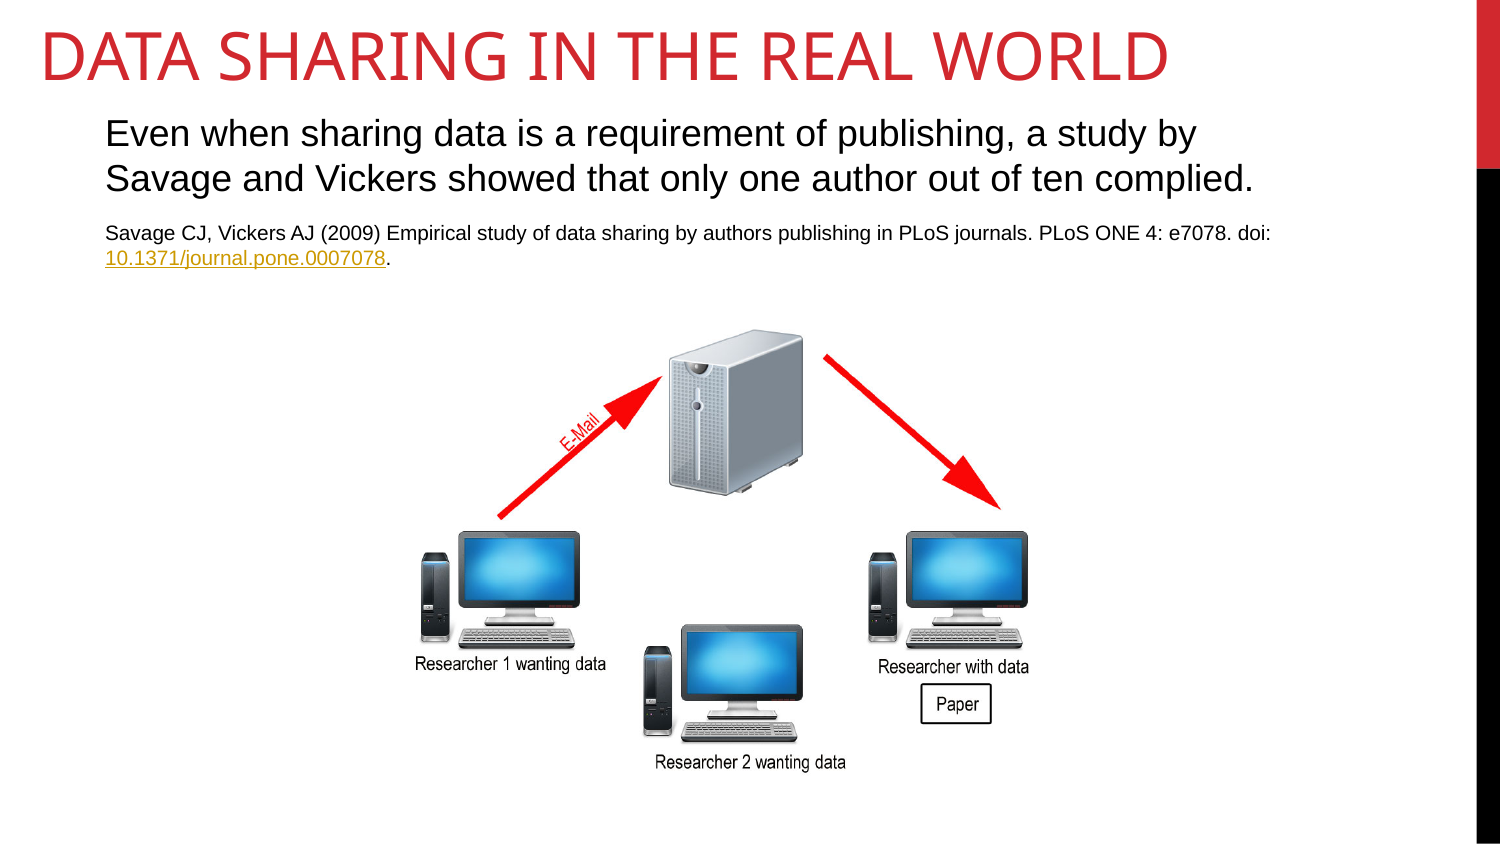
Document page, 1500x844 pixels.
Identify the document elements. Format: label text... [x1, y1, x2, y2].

picture [399, 312, 1053, 791]
title Data Sharing in the Real World [24, 18, 1450, 101]
list Even when sharing data is a requirement of publishing, a study by Savage and Vickers showed that only one author out of ten complied. Savage CJ, Vickers AJ (2009) Empirical study of data sharing by authors publishing in PLoS journals. PLoS ONE 4: e7078. doi:10.1371/journal.pone.0007078. [90, 101, 1330, 197]
